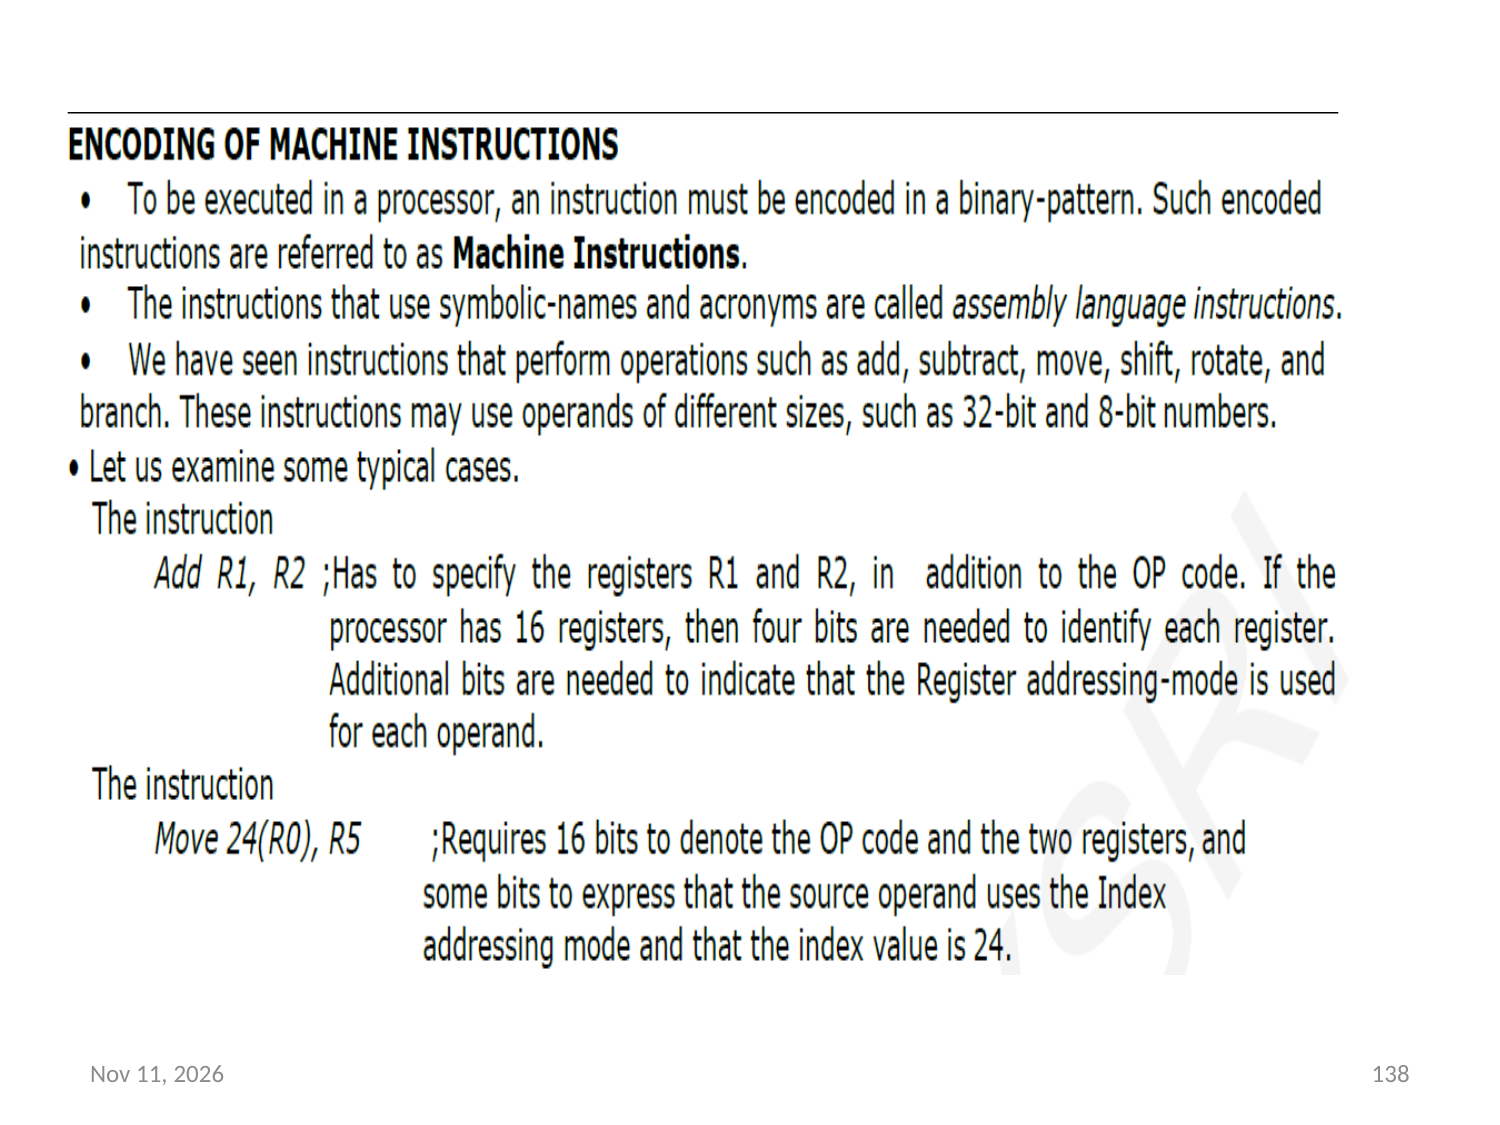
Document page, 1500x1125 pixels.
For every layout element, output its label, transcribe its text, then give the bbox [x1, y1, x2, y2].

picture [49, 112, 1376, 976]
slide_number 14-Aug-19 [75, 1042, 425, 1103]
slide_number 138 [1074, 1042, 1425, 1103]
